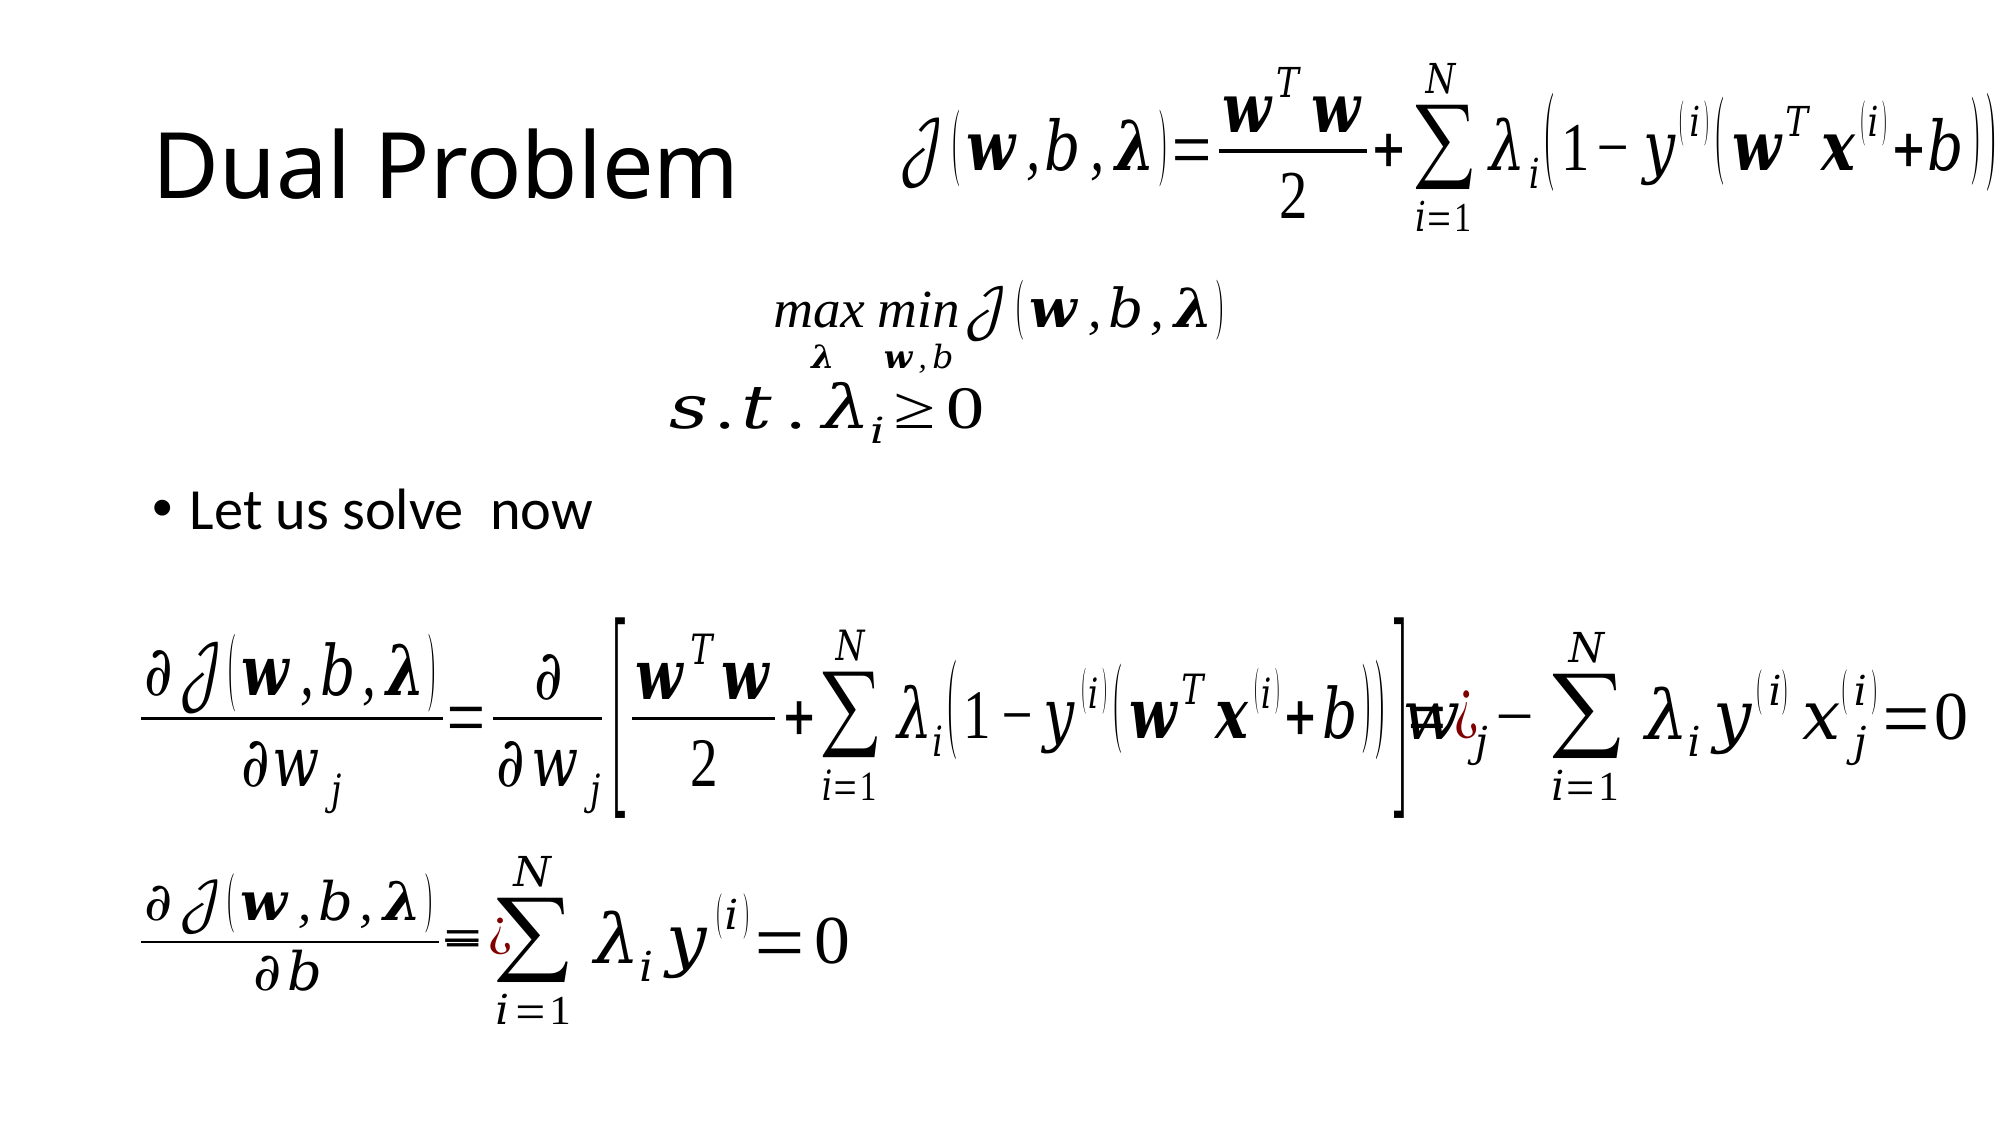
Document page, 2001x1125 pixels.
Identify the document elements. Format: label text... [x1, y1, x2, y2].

title Dual Problem [137, 59, 1863, 278]
